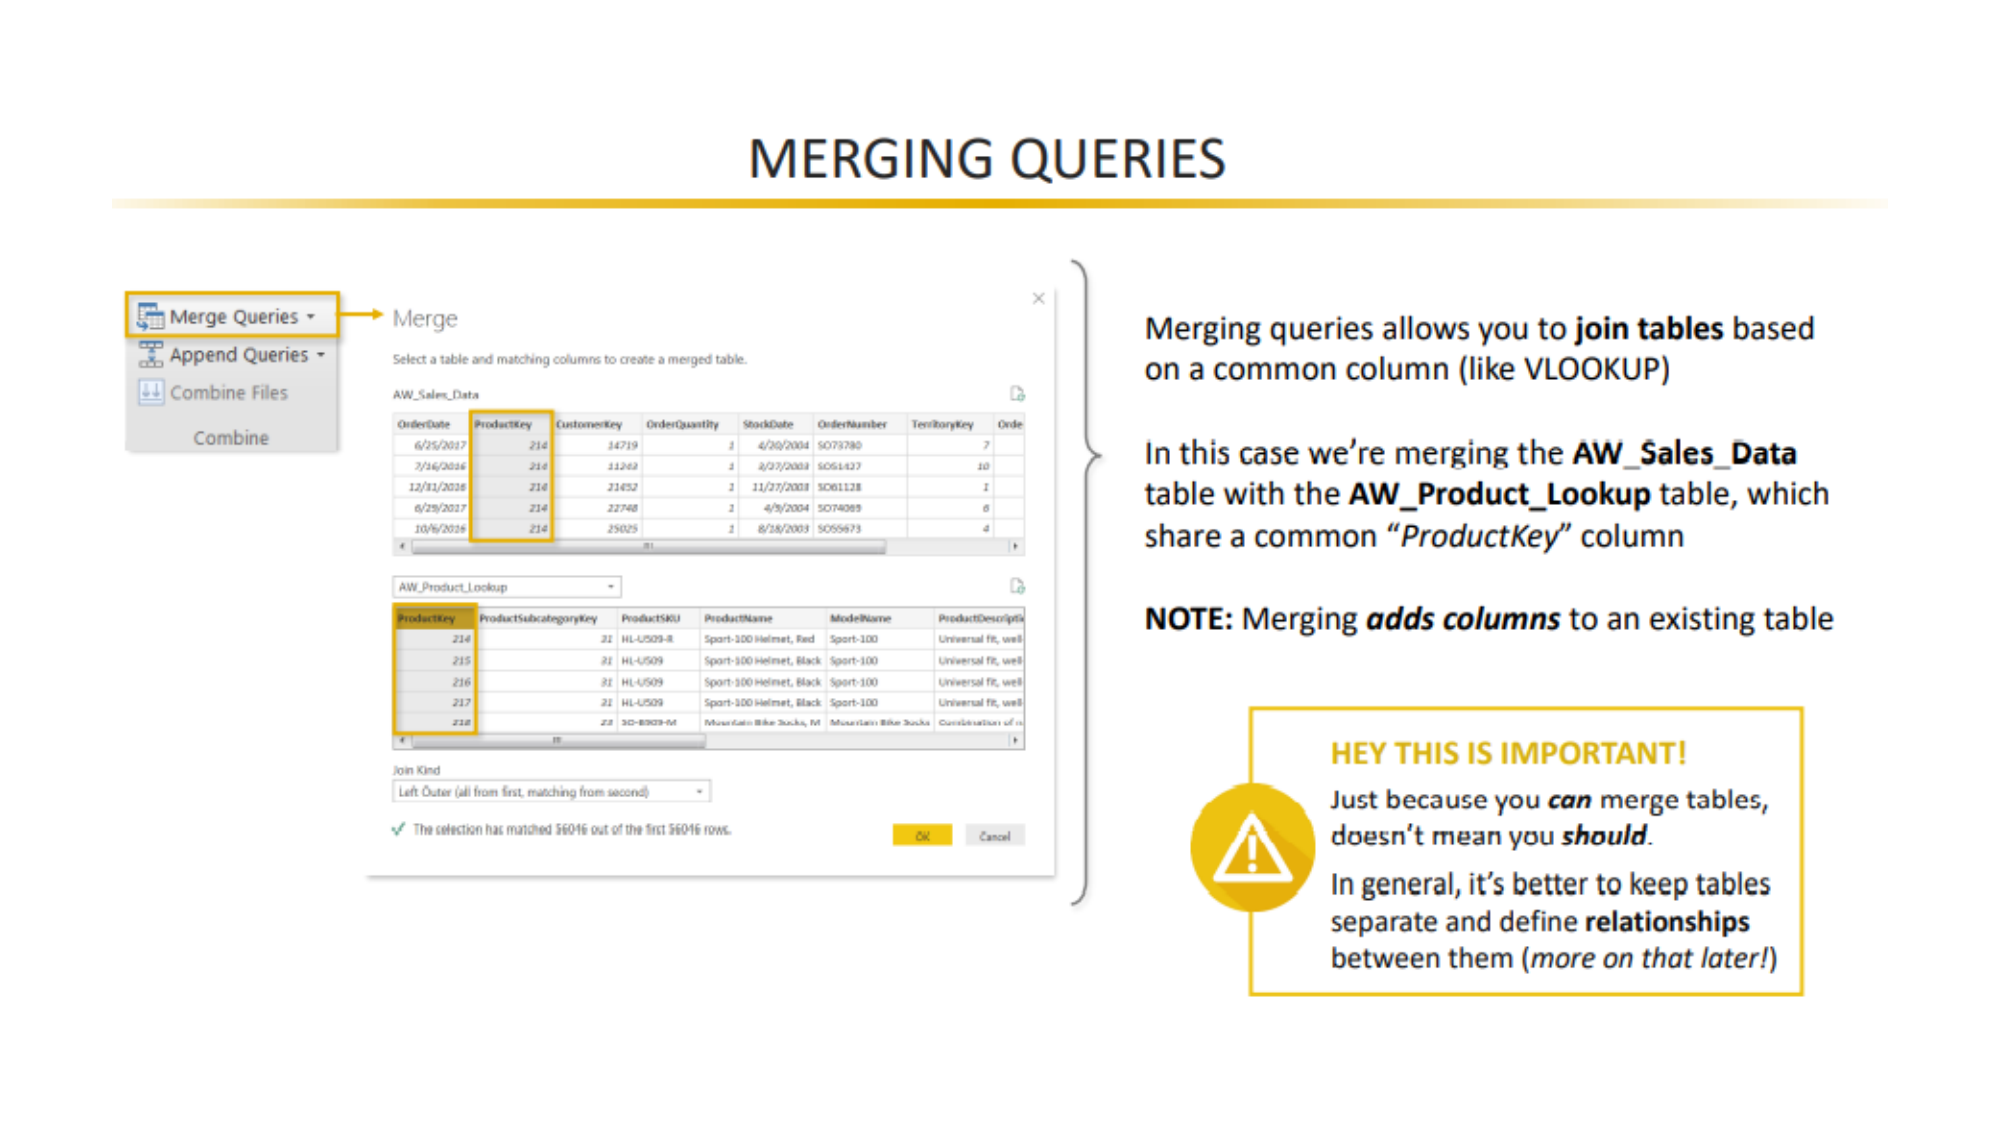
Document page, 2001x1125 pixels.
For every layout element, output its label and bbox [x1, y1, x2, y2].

picture [112, 105, 1888, 1020]
